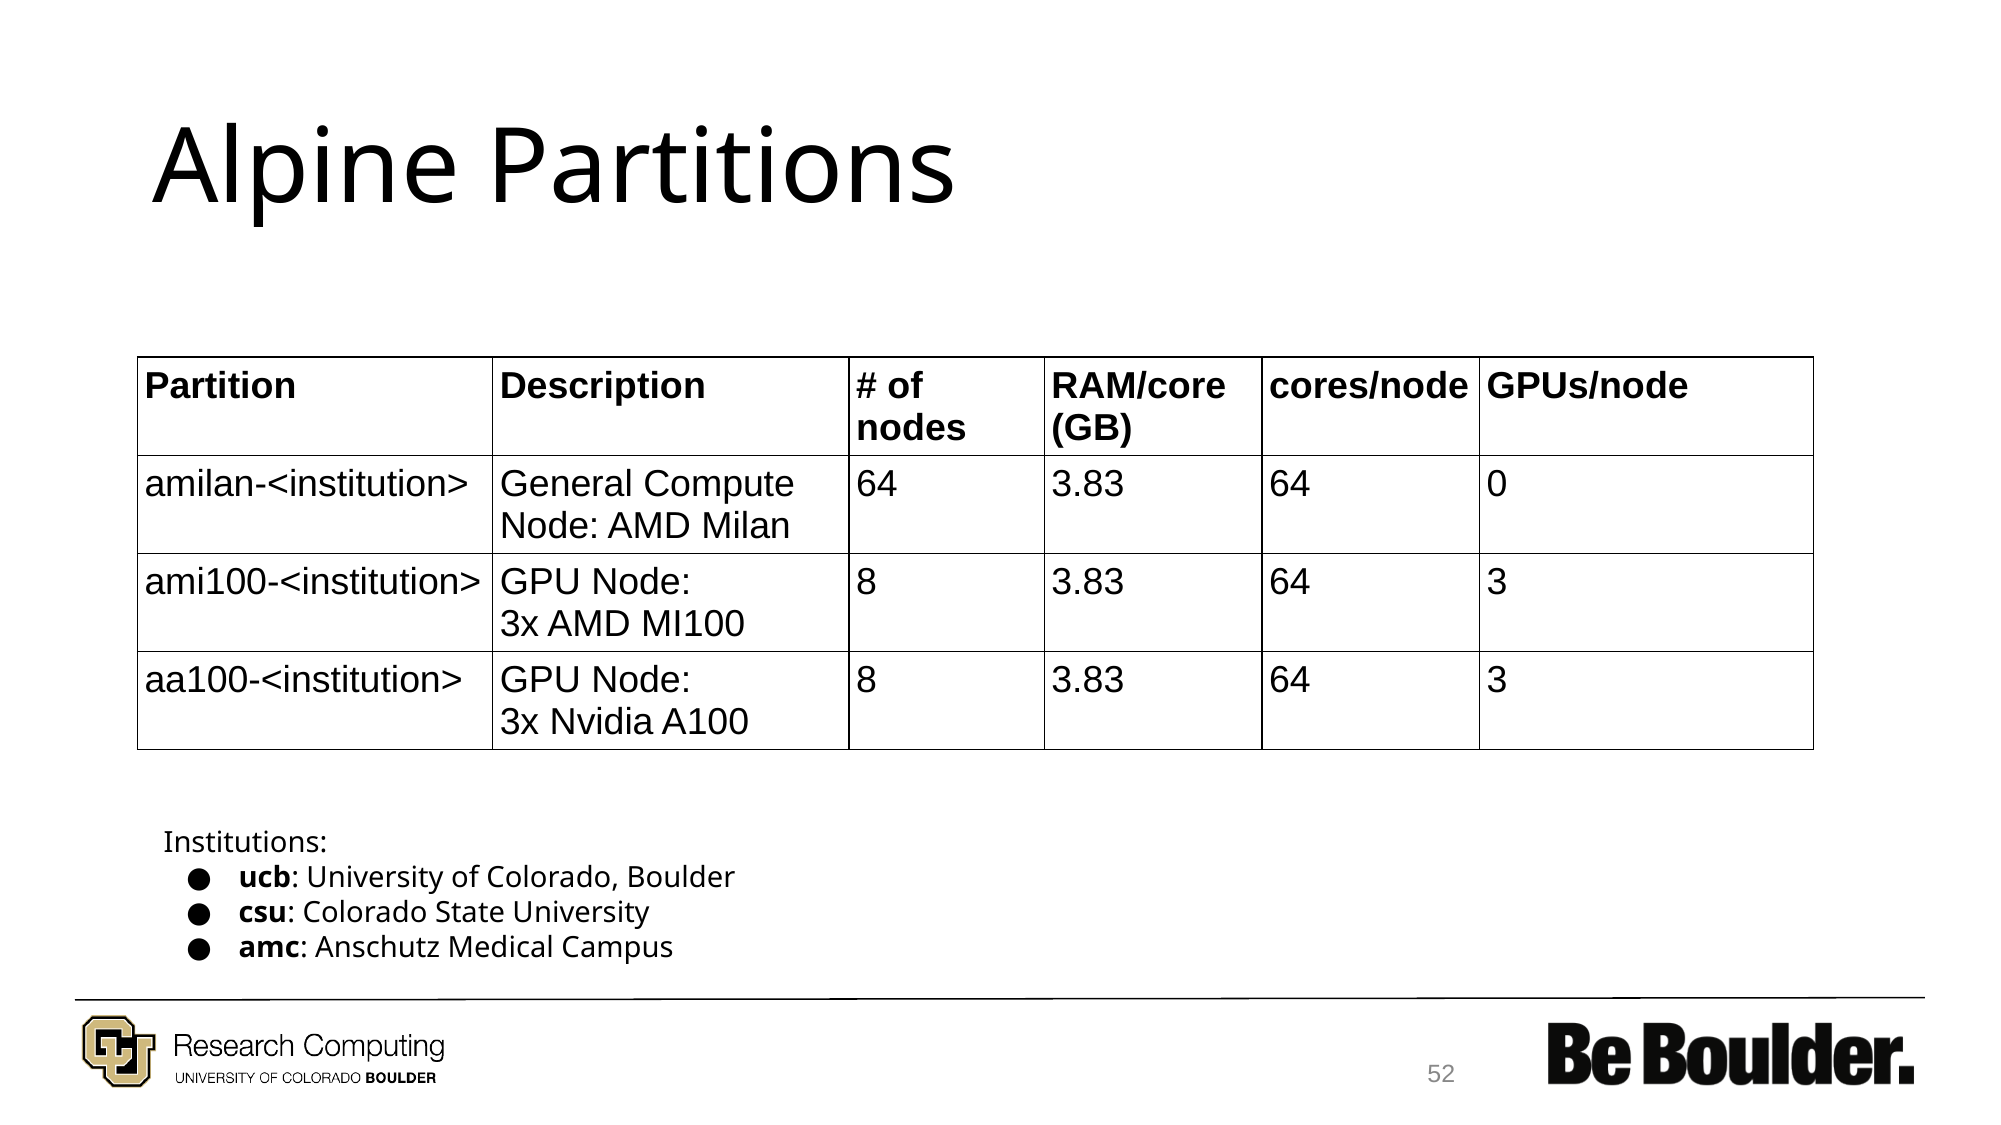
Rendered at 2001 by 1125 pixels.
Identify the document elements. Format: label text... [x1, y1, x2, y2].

title Alpine Partitions [137, 59, 1863, 278]
slide_number ‹#› [1412, 1042, 1525, 1103]
table_cell amilan-<institution> [138, 456, 492, 553]
picture [1524, 1015, 1938, 1088]
table_cell 64 [1263, 456, 1479, 553]
table_cell 64 [850, 456, 1044, 553]
table_header # of nodes [850, 358, 1044, 455]
table_cell 8 [850, 554, 1044, 651]
table_header GPUs/node [1480, 358, 1813, 455]
picture [81, 1015, 444, 1088]
table_header RAM/core (GB) [1045, 358, 1261, 455]
table_cell General Compute Node: AMD Milan [493, 456, 848, 553]
table_cell 64 [1263, 652, 1479, 749]
table_cell 3 [1480, 554, 1813, 651]
table_header Description [493, 358, 848, 455]
table_cell GPU Node: 3x Nvidia A100 [493, 652, 848, 749]
table_header cores/node [1263, 358, 1479, 455]
table_cell aa100-<institution> [138, 652, 492, 749]
table_cell GPU Node: 3x AMD MI100 [493, 554, 848, 651]
table_cell 8 [850, 652, 1044, 749]
table_cell ami100-<institution> [138, 554, 492, 651]
table_cell 3 [1480, 652, 1813, 749]
table_cell 0 [1480, 456, 1813, 553]
table_cell 64 [1263, 554, 1479, 651]
table_header Partition [138, 358, 492, 455]
text_box Institutions: ucb: University of Colorado, Boulder csu: Colorado State University amc: Anschutz Medical Campus [148, 808, 1079, 979]
table_cell 3.83 [1045, 554, 1261, 651]
table_cell 3.83 [1045, 456, 1261, 553]
table_cell 3.83 [1045, 652, 1261, 749]
